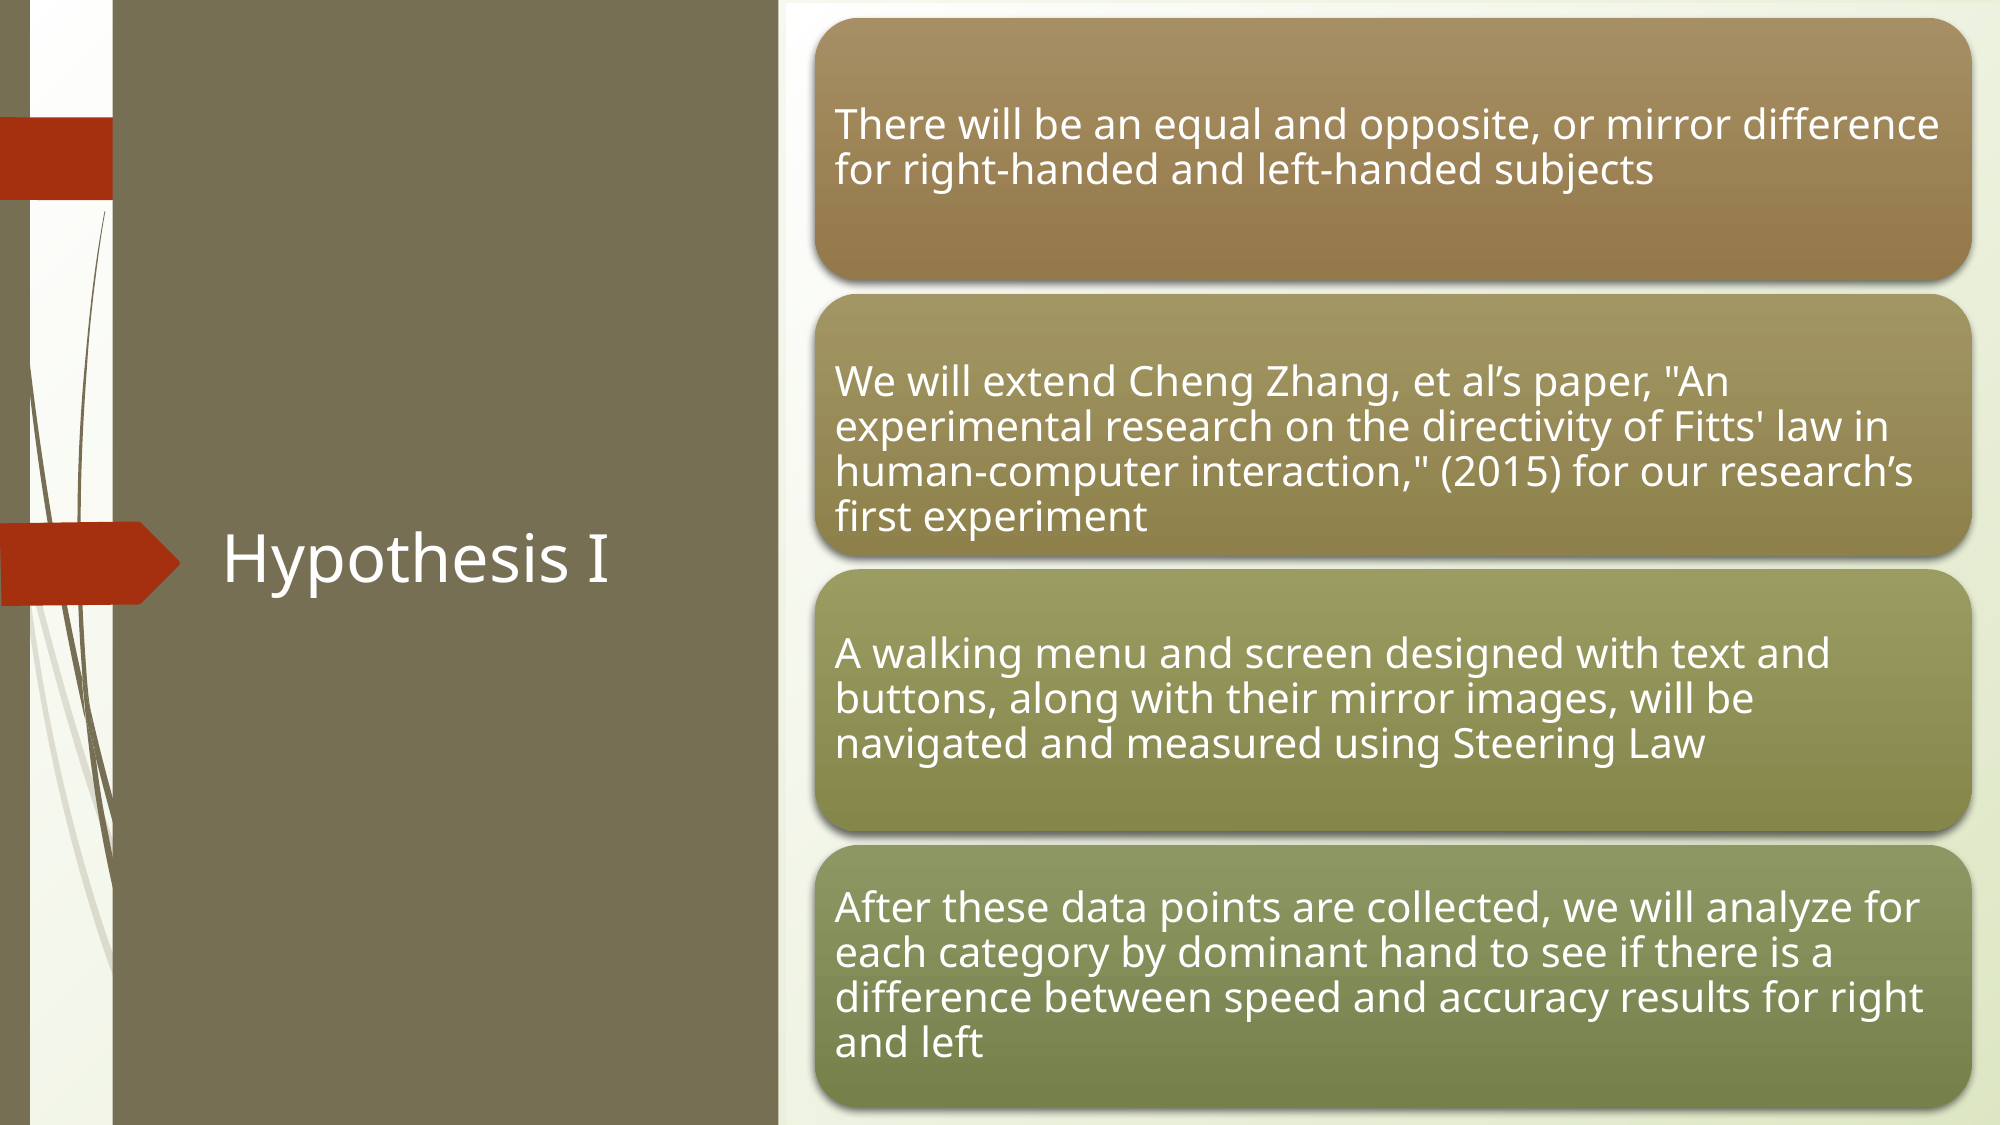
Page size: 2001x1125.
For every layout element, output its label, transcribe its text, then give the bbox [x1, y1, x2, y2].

text_box [112, 0, 779, 1125]
text_box [786, 3, 2000, 1125]
text_box [0, 521, 181, 606]
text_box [814, 17, 1972, 1108]
title Hypothesis I [206, 508, 652, 1006]
